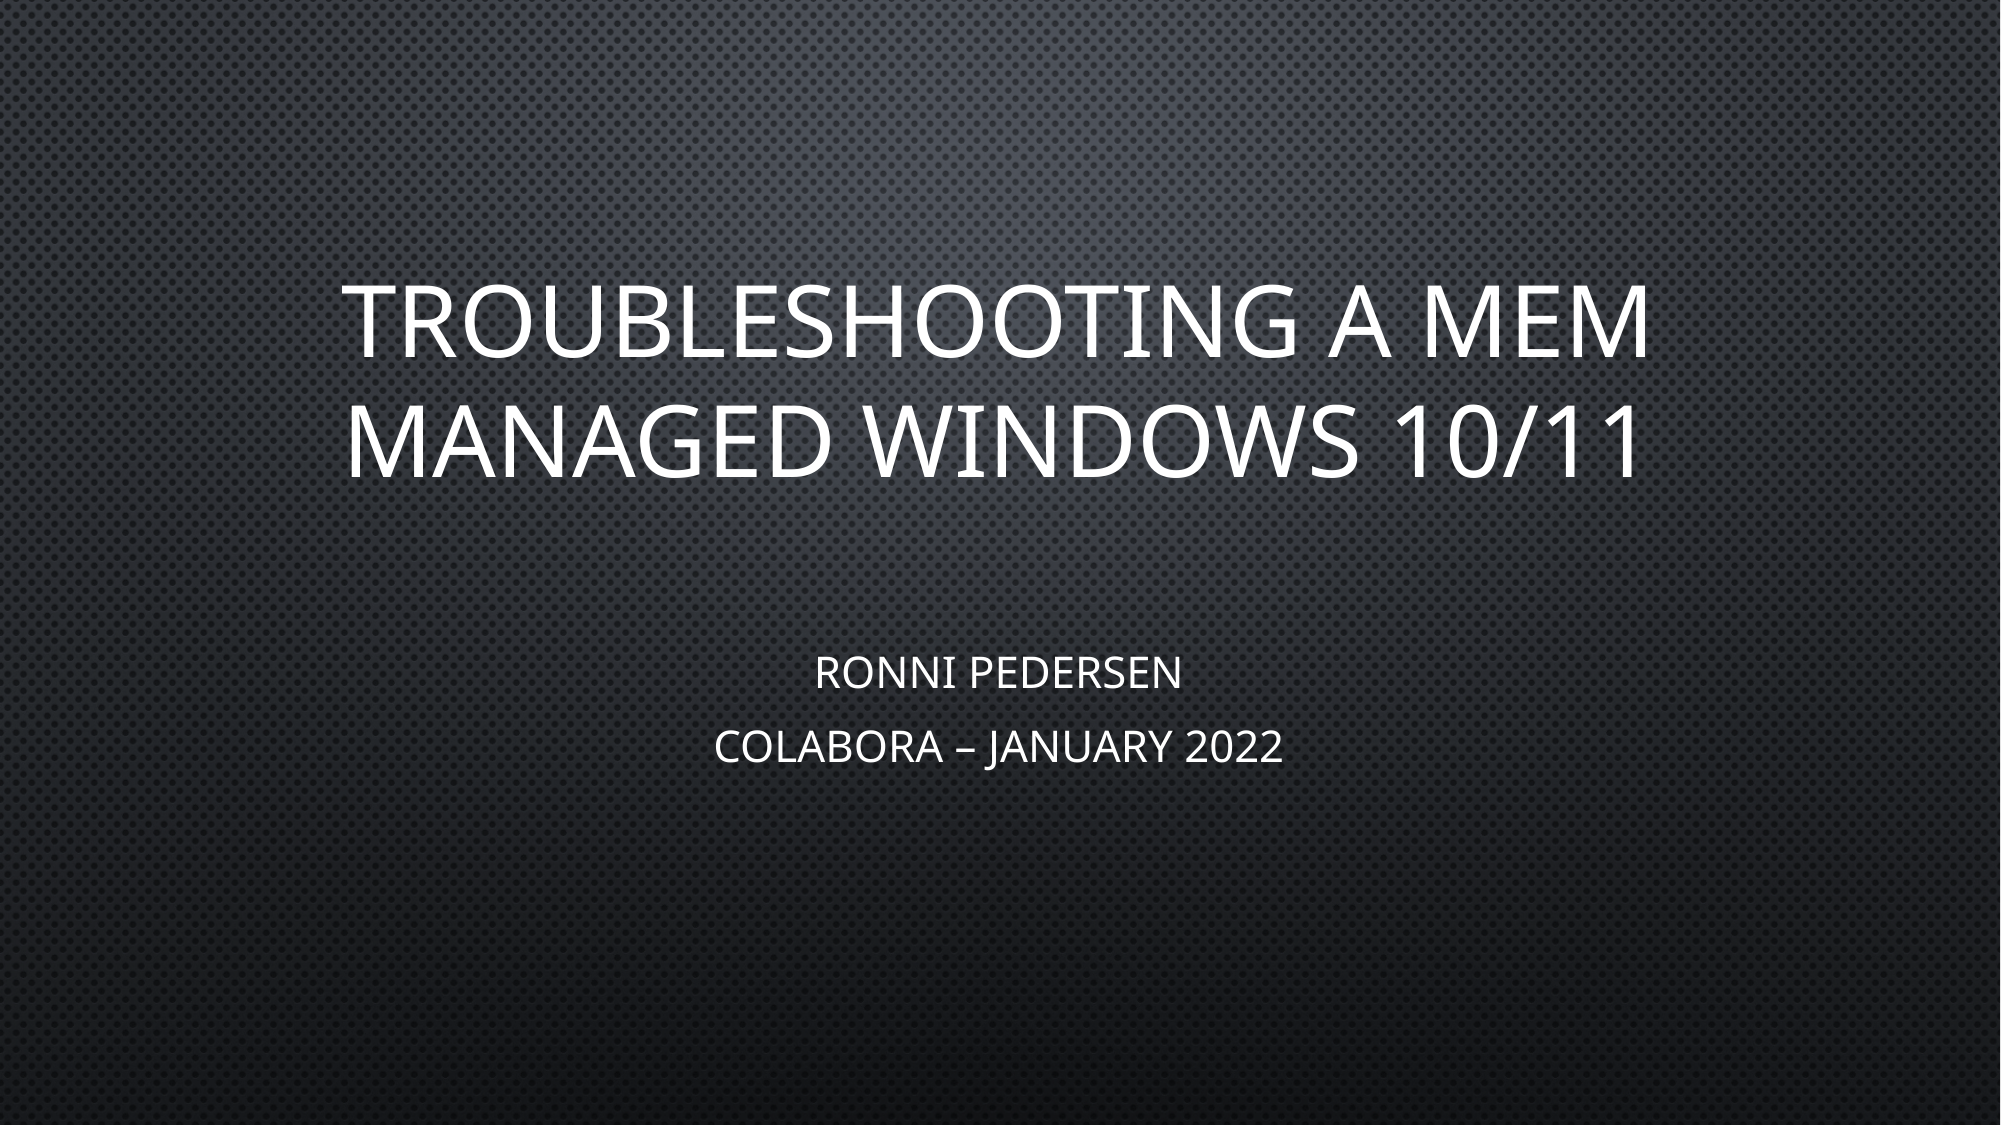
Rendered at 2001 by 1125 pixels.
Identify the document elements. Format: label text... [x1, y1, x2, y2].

title Troubleshooting a MEM managed Windows 10/11 [287, 99, 1711, 625]
subtitle Ronni Pedersen CoLabora – January 2022 [287, 637, 1711, 950]
